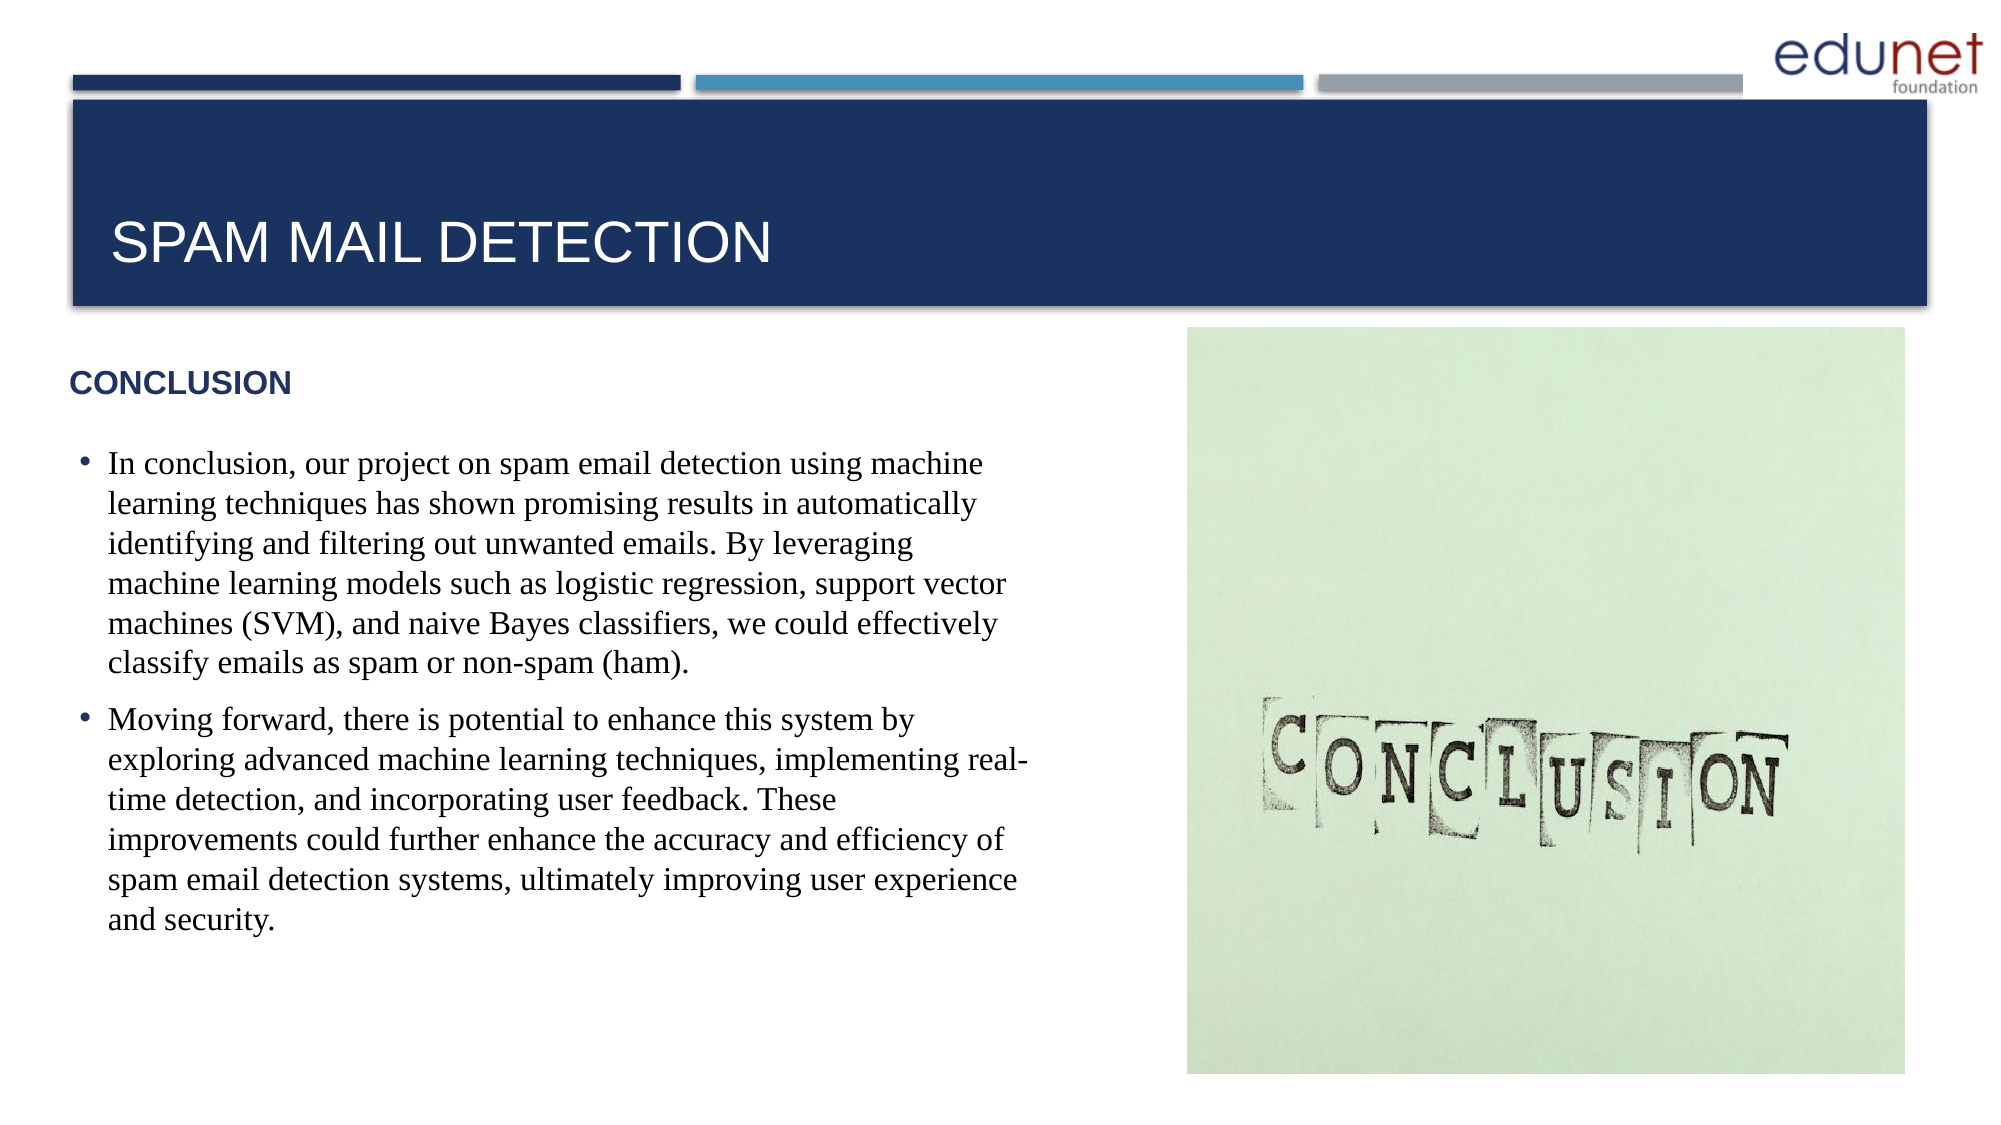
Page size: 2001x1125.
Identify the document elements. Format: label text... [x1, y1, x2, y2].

picture [1742, 33, 1994, 100]
title Spam mail detection [95, 119, 1905, 282]
picture [1186, 327, 1906, 1074]
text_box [53, 345, 1049, 976]
